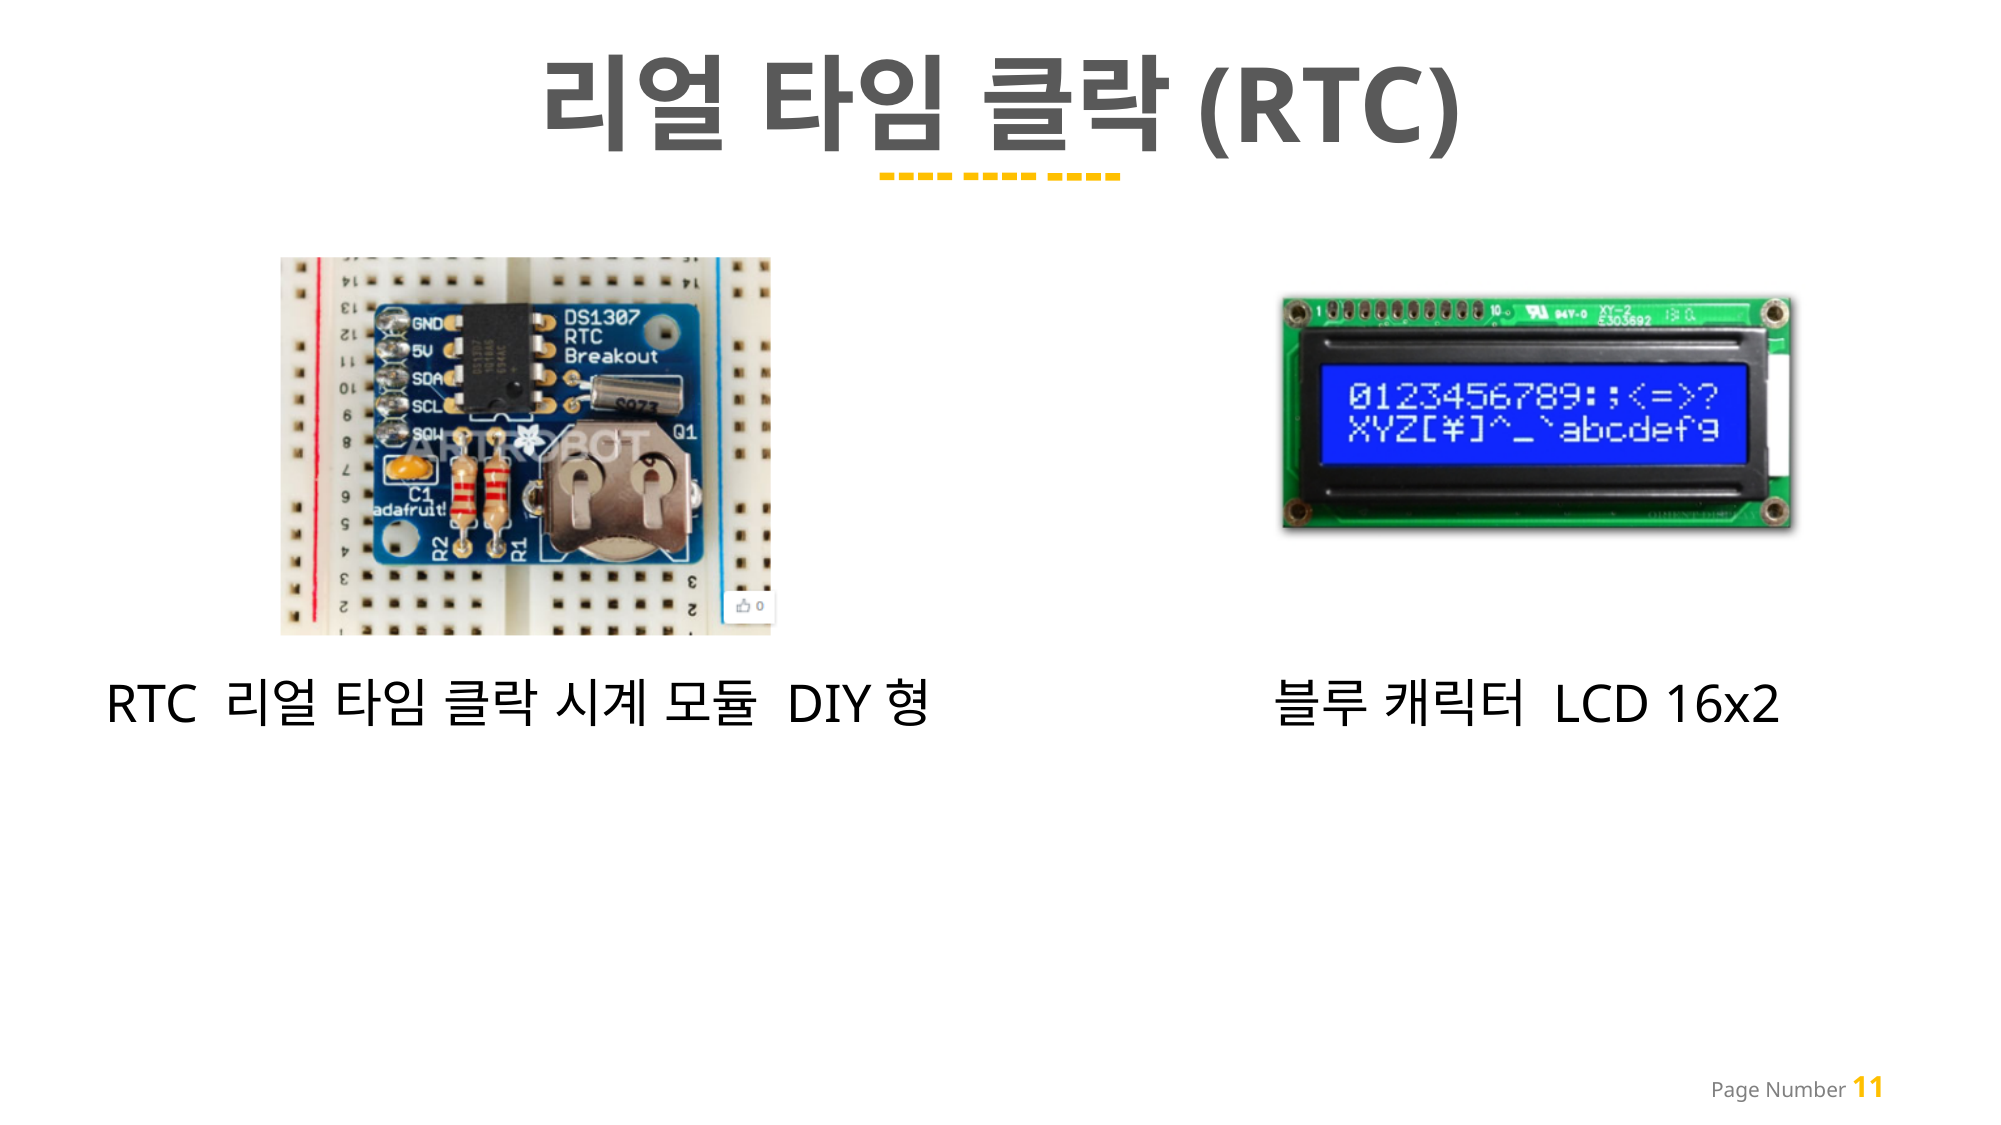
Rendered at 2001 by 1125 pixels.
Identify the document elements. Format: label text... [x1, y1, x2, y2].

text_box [879, 172, 953, 181]
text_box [963, 172, 1037, 181]
picture [269, 243, 797, 663]
text_box 블루 캐릭터 LCD 16x2 [1258, 662, 1816, 740]
text_box Page Number 11 [1696, 1061, 1901, 1112]
text_box 리얼 타임 클락(RTC) [523, 31, 1477, 172]
picture [1258, 278, 1812, 558]
text_box RTC 리얼 타임 클락 시계 모듈 DIY형 [90, 662, 976, 740]
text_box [1047, 173, 1121, 181]
